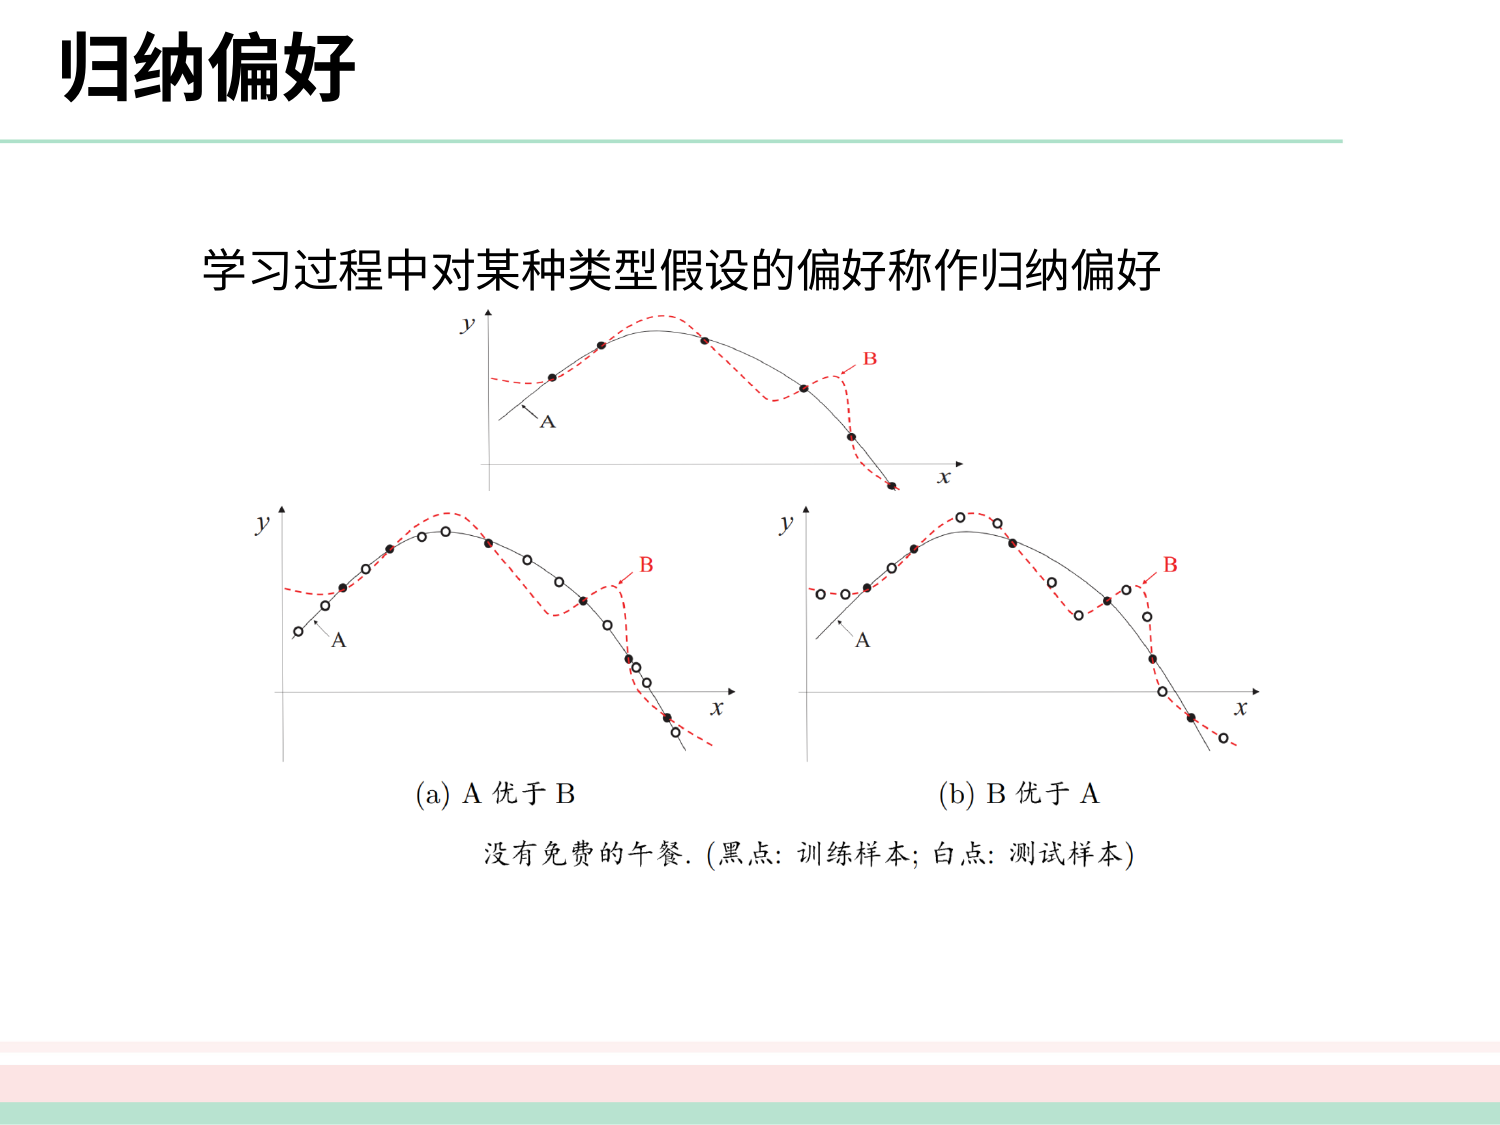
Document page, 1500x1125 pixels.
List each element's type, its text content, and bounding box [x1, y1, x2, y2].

picture [0, 0, 1500, 1125]
title 归纳偏好 [42, 7, 1337, 135]
text_box 学习过程中对某种类型假设的偏好称作归纳偏好 [186, 222, 1229, 310]
